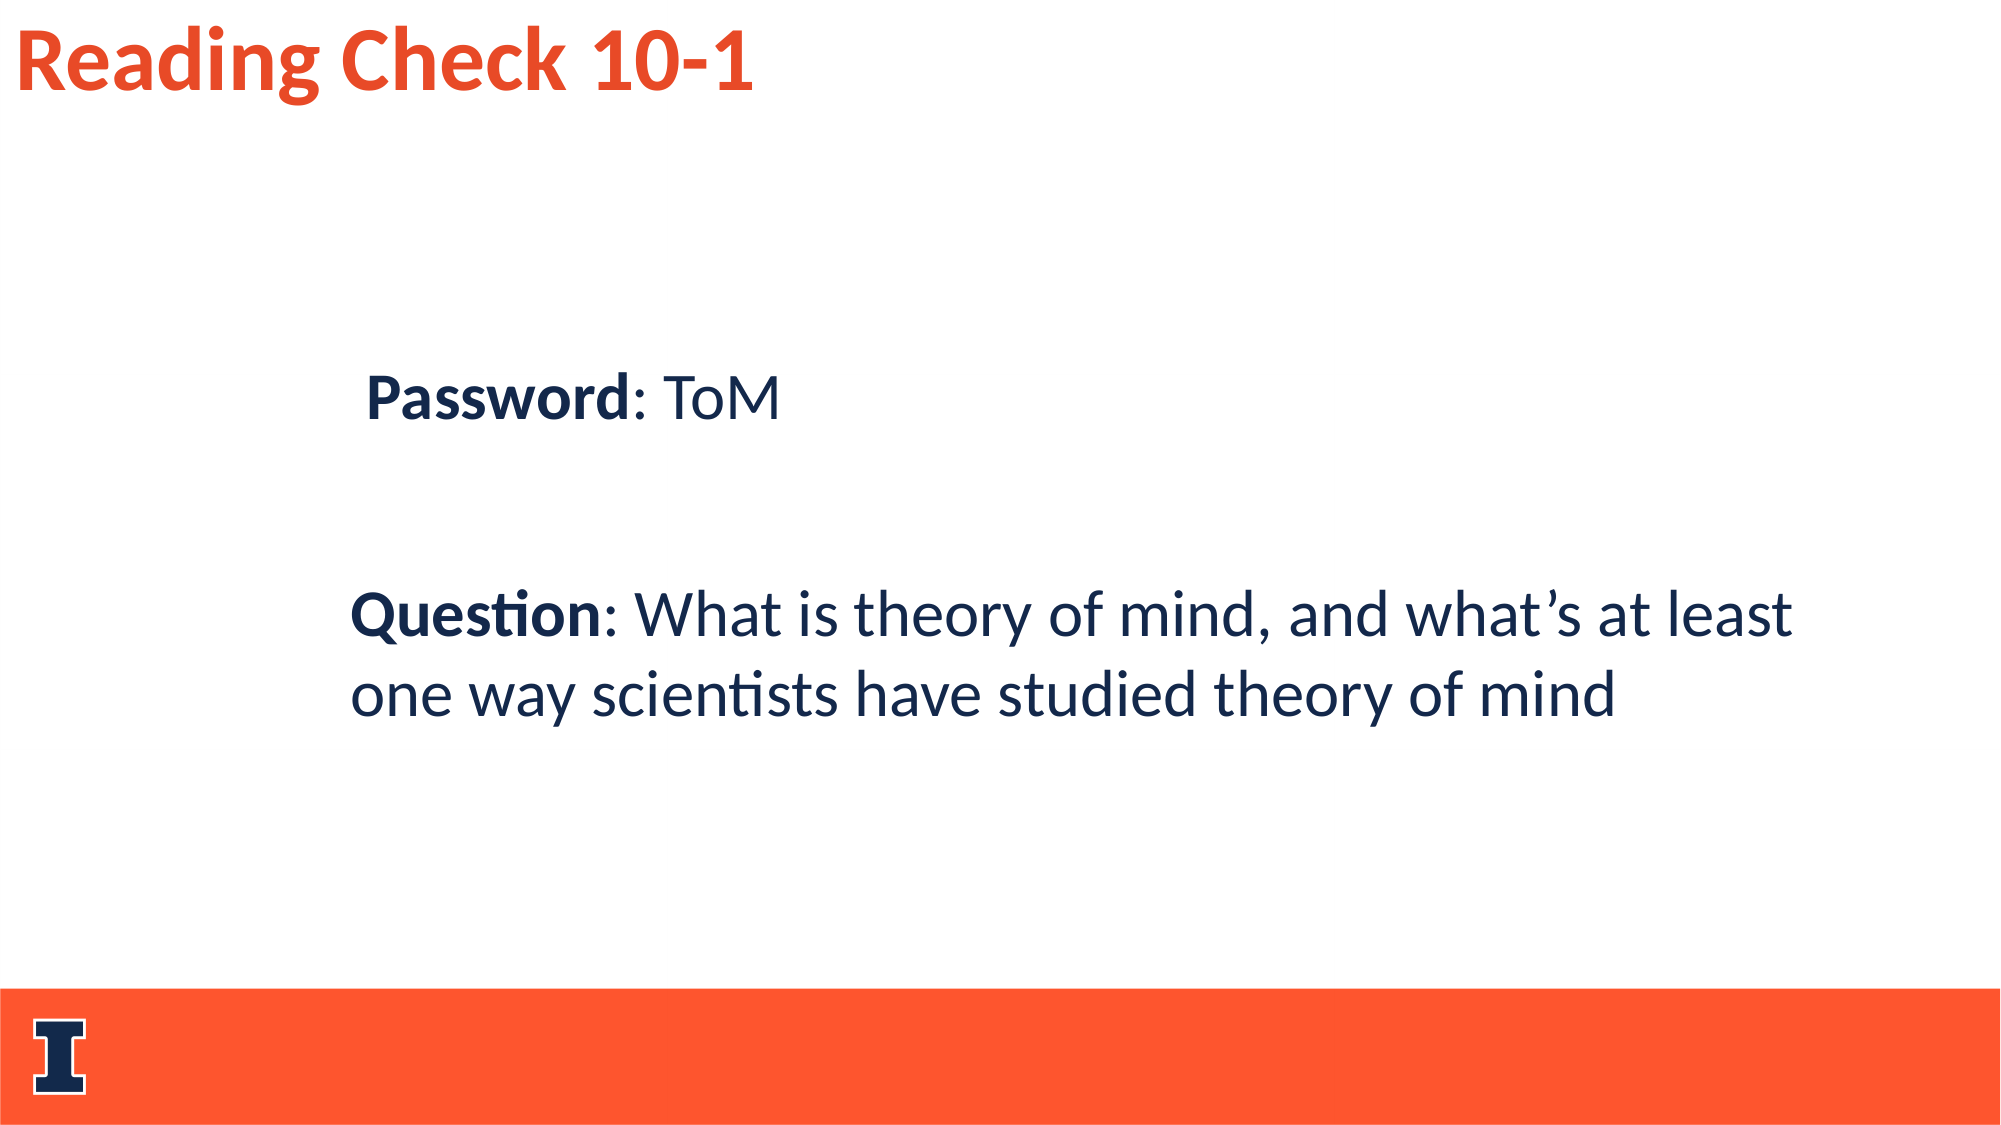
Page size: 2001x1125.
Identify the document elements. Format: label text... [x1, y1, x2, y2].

text_box Question: What is theory of mind, and what’s at least one way scientists have studied theory of mind [335, 562, 1884, 738]
text_box Reading Check 10-1 [0, 0, 1884, 121]
text_box Password: ToM [352, 345, 798, 441]
picture [0, 0, 2001, 1125]
